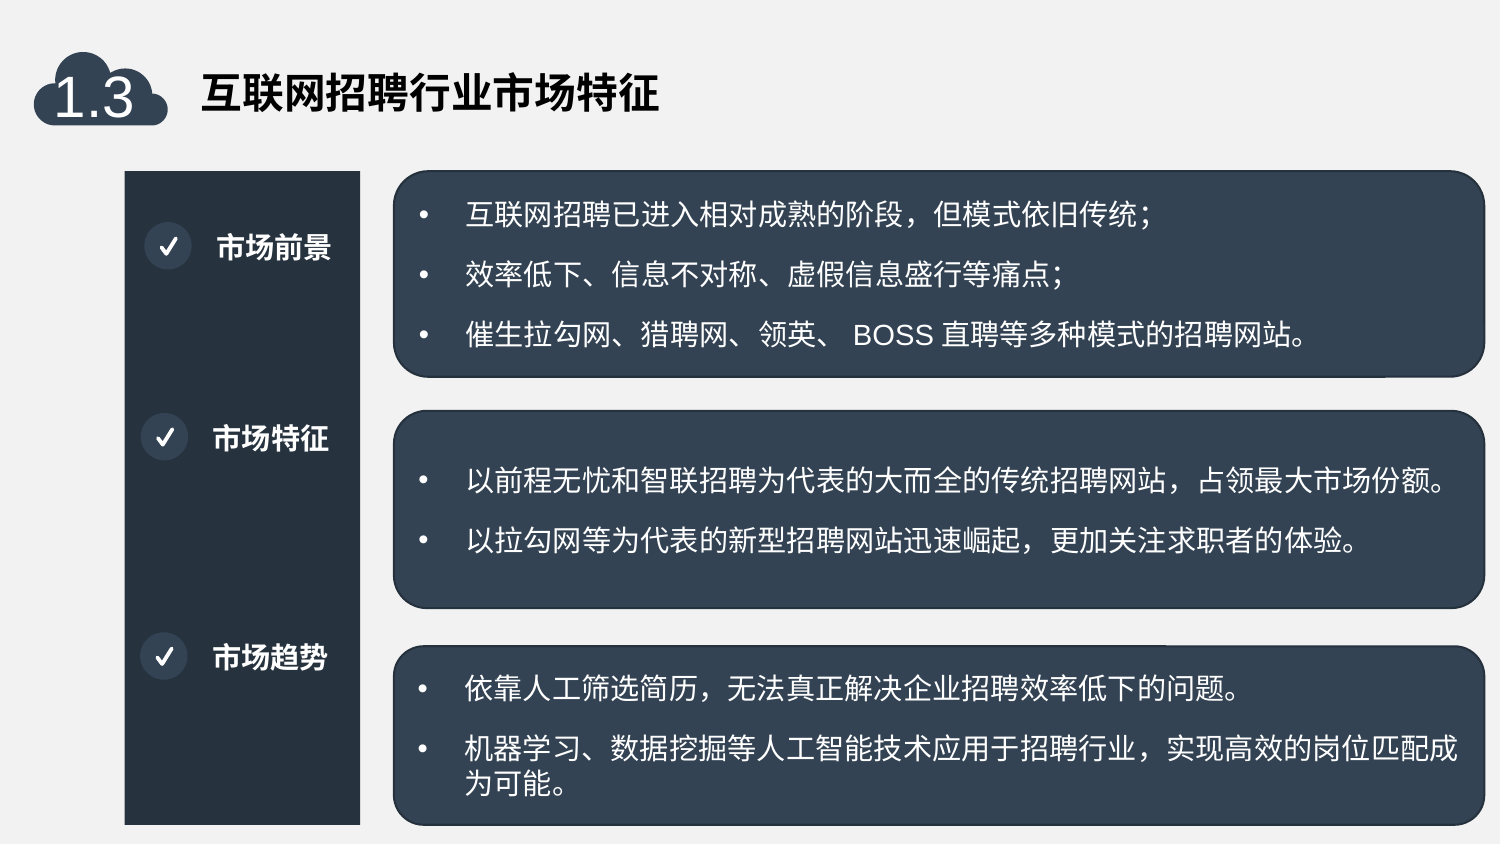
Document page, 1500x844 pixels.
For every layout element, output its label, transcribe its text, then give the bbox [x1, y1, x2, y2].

text_box 以前程无忧和智联招聘为代表的大而全的传统招聘网站，占领最大市场份额。 以拉勾网等为代表的新型招聘网站迅速崛起，更加关注求职者的体验。 [392, 409, 1486, 610]
text_box 互联网招聘行业市场特征 [185, 59, 750, 125]
text_box 依靠人工筛选简历，无法真正解决企业招聘效率低下的问题。 机器学习、数据挖掘等人工智能技术应用于招聘行业，实现高效的岗位匹配成为可能。 [392, 645, 1486, 826]
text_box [144, 222, 349, 273]
text_box [124, 171, 361, 825]
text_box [33, 51, 169, 138]
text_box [140, 412, 346, 464]
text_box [139, 632, 345, 683]
text_box 互联网招聘已进入相对成熟的阶段，但模式依旧传统； 效率低下、信息不对称、虚假信息盛行等痛点； 催生拉勾网、猎聘网、领英、BOSS直聘等多种模式的招聘网站。 [392, 170, 1486, 378]
